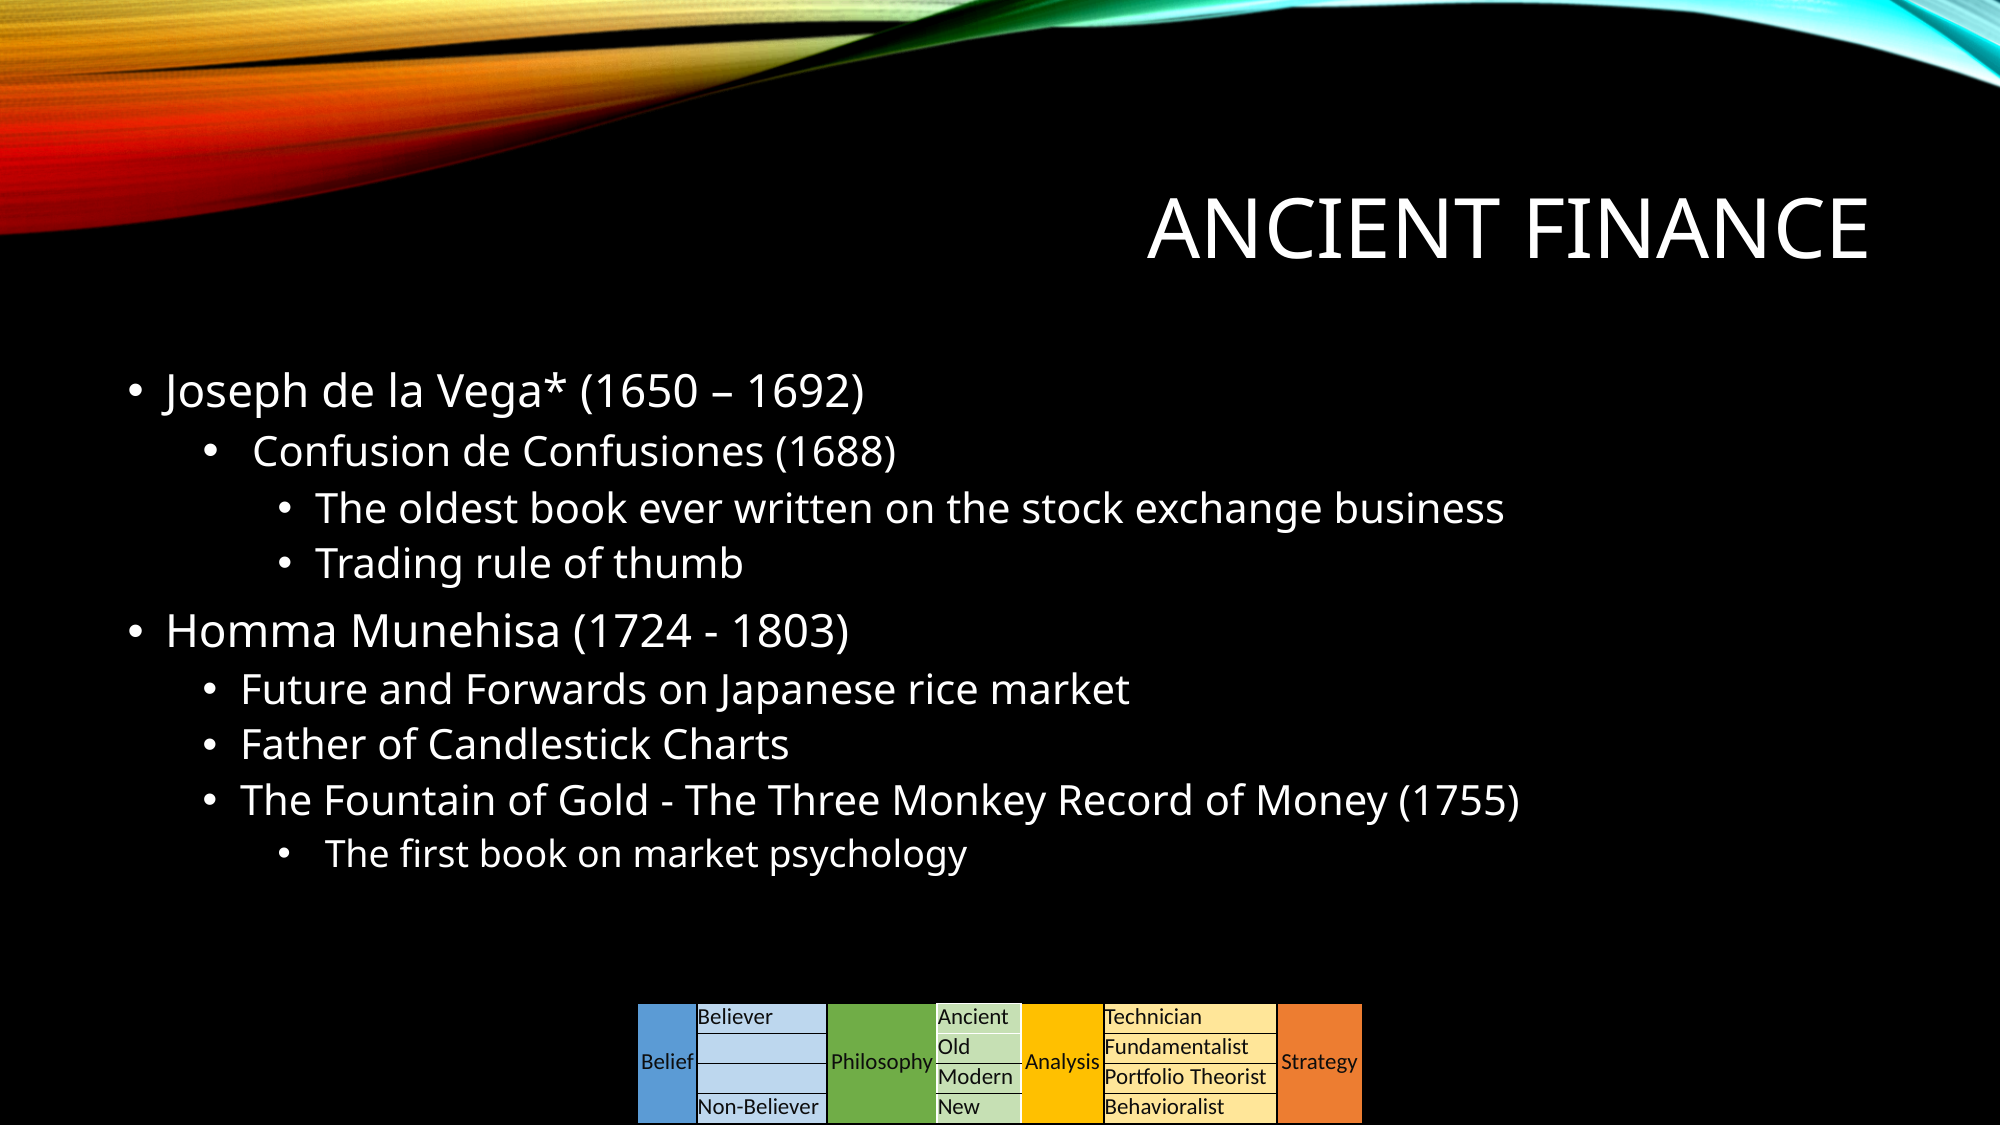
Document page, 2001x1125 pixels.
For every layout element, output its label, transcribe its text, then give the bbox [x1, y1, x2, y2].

table_cell Behavioralist [1105, 1094, 1276, 1123]
table_header Ancient [938, 1004, 1020, 1033]
picture [0, 0, 2000, 237]
list Joseph de la Vega* (1650 – 1692) Confusion de Confusiones (1688) The oldest book ever written on the stock exchange business Trading rule of thumb Homma Munehisa (1724 - 1803) Future and Forwards on Japanese rice market Father of Candlestick Charts The Fountain of Gold - The Three Monkey Record of Money (1755) The first book on market psychology [112, 360, 1888, 1021]
table_header Believer [698, 1004, 826, 1033]
table_cell [698, 1064, 826, 1093]
table_header Technician [1105, 1004, 1276, 1033]
table_cell Portfolio Theorist [1105, 1064, 1276, 1093]
table_header Analysis [1022, 1004, 1103, 1123]
table_cell Fundamentalist [1105, 1034, 1276, 1063]
table_header Strategy [1278, 1004, 1362, 1123]
table_cell Old [938, 1034, 1020, 1063]
table_header Belief [638, 1004, 696, 1123]
table_cell New [938, 1094, 1020, 1123]
table_header Philosophy [828, 1004, 936, 1123]
table_cell Modern [938, 1064, 1020, 1093]
table_cell [698, 1034, 826, 1063]
table_cell Non-Believer [698, 1094, 826, 1123]
title ANCIENT FINANCE [474, 125, 1888, 338]
